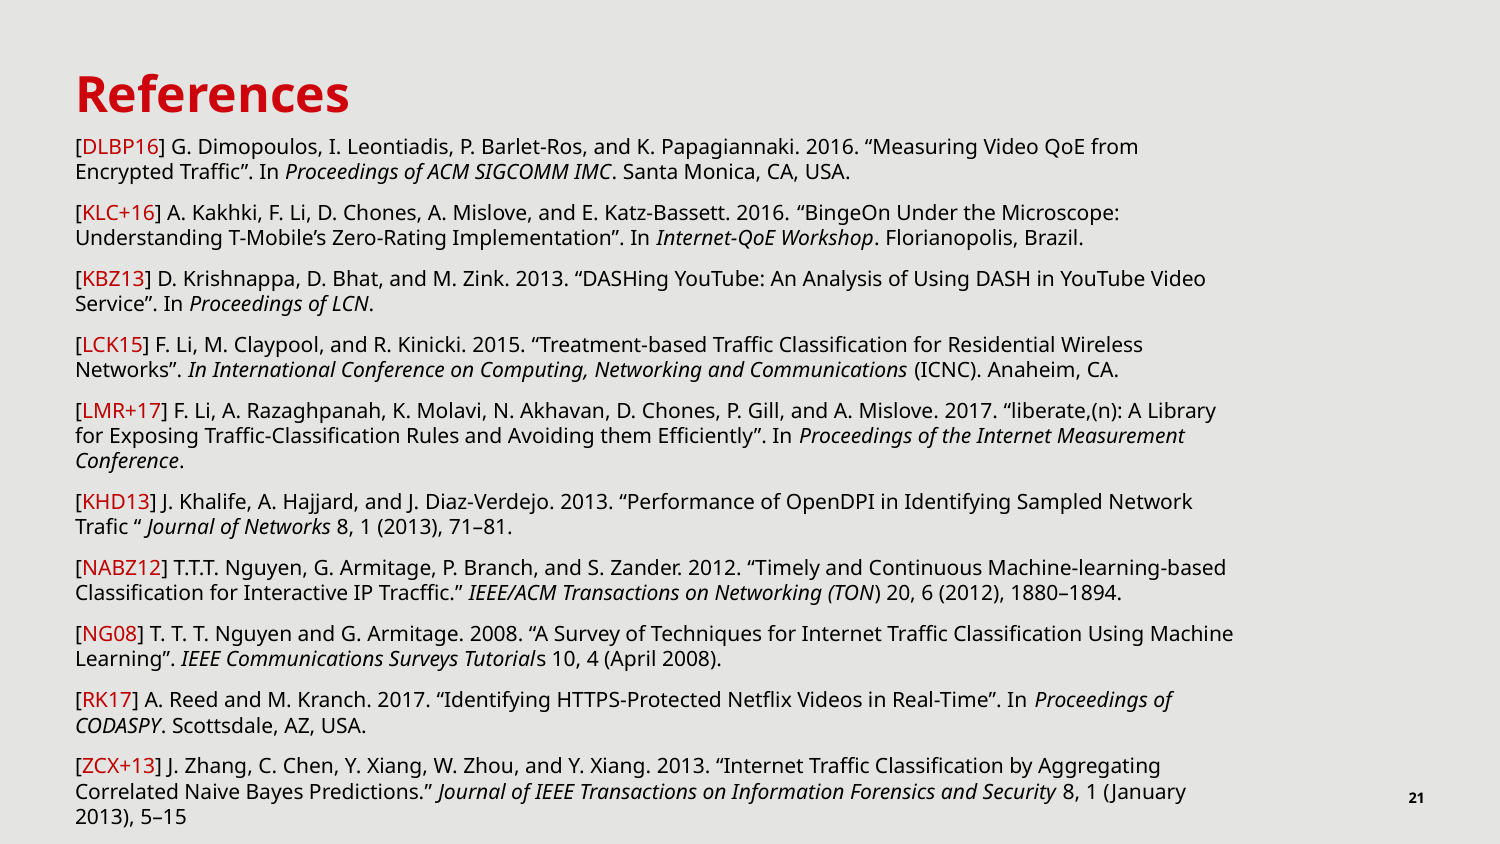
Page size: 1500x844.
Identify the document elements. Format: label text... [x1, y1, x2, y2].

list [DLBP16] G. Dimopoulos, I. Leontiadis, P. Barlet-Ros, and K. Papagiannaki. 2016. “Measuring Video QoE from Encrypted Traffic”. In Proceedings of ACM SIGCOMM IMC. Santa Monica, CA, USA. [KLC+16] A. Kakhki, F. Li, D. Chones, A. Mislove, and E. Katz-Bassett. 2016. “BingeOn Under the Microscope: Understanding T-Mobile’s Zero-Rating Implementation”. In Internet-QoE Workshop. Florianopolis, Brazil. [KBZ13] D. Krishnappa, D. Bhat, and M. Zink. 2013. “DASHing YouTube: An Analysis of Using DASH in YouTube Video Service”. In Proceedings of LCN. [LCK15] F. Li, M. Claypool, and R. Kinicki. 2015. “Treatment-based Traffic Classification for Residential Wireless Networks”. In International Conference on Computing, Networking and Communications (ICNC). Anaheim, CA. [LMR+17] F. Li, A. Razaghpanah, K. Molavi, N. Akhavan, D. Chones, P. Gill, and A. Mislove. 2017. “liberate,(n): A Library for Exposing Traffic-Classification Rules and Avoiding them Efficiently”. In Proceedings of the Internet Measurement Conference. [KHD13] J. Khalife, A. Hajjard, and J. Diaz-Verdejo. 2013. “Performance of OpenDPI in Identifying Sampled Network Trafic “ Journal of Networks 8, 1 (2013), 71–81. [NABZ12] T.T.T. Nguyen, G. Armitage, P. Branch, and S. Zander. 2012. “Timely and Continuous Machine-learning-based Classification for Interactive IP Tracffic.” IEEE/ACM Transactions on Networking (TON) 20, 6 (2012), 1880–1894. [NG08] T. T. T. Nguyen and G. Armitage. 2008. “A Survey of Techniques for Internet Traffic Classification Using Machine Learning”. IEEE Communications Surveys Tutorials 10, 4 (April 2008). [RK17] A. Reed and M. Kranch. 2017. “Identifying HTTPS-Protected Netflix Videos in Real-Time”. In Proceedings of CODASPY. Scottsdale, AZ, USA. [ZCX+13] J. Zhang, C. Chen, Y. Xiang, W. Zhou, and Y. Xiang. 2013. “Internet Traffic Classification by Aggregating Correlated Naive Bayes Predictions.” Journal of IEEE Transactions on Information Forensics and Security 8, 1 (January 2013), 5–15 [75, 145, 1238, 834]
slide_number 21 [1387, 771, 1425, 809]
title References [75, 69, 1238, 145]
